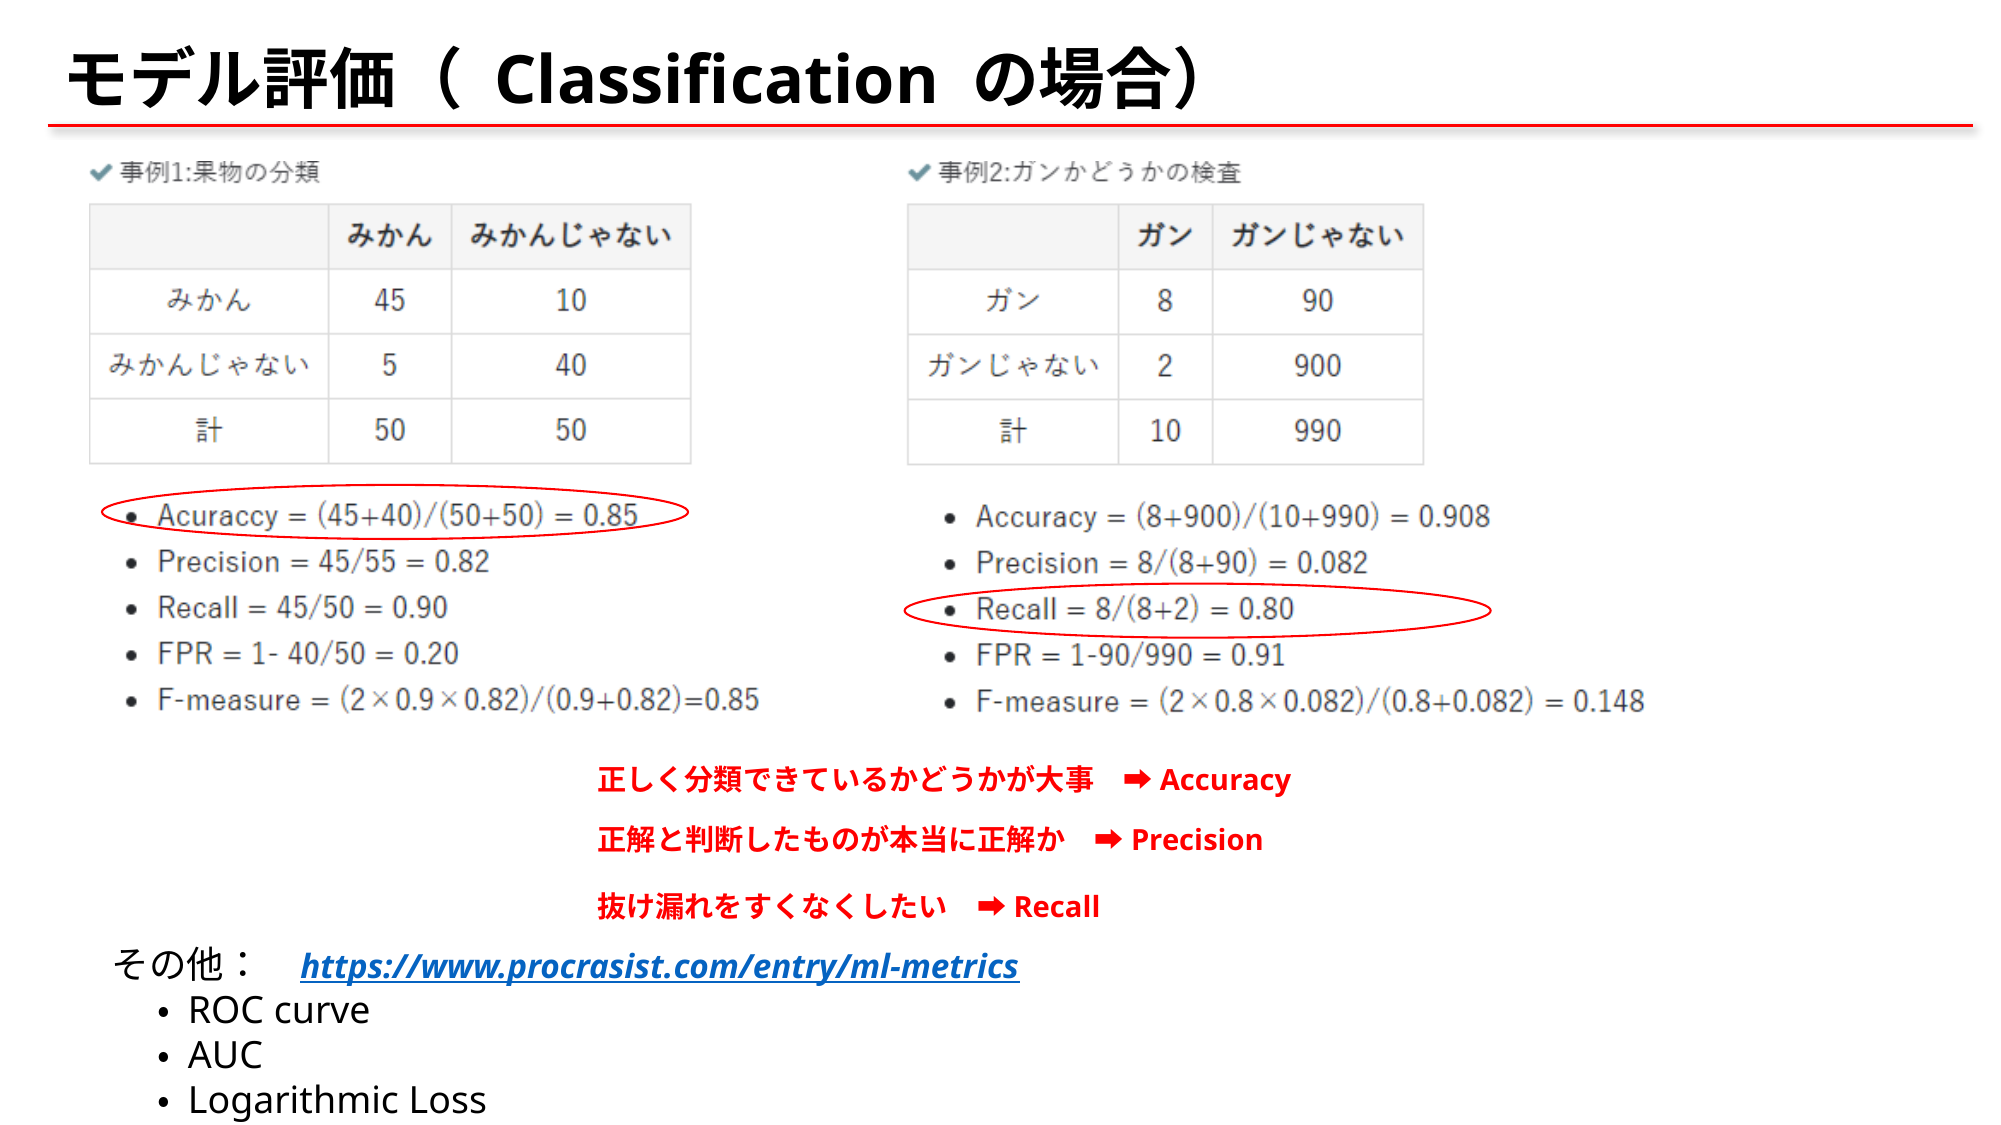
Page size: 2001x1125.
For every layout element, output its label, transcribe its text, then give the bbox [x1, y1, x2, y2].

text_box その他： ・ ROC curve ・ AUC ・ Logarithmic Loss [96, 933, 1563, 1125]
text_box 正しく分類できているかどうかが大事 ➡Accuracy [582, 753, 1307, 804]
picture [904, 161, 1666, 719]
picture [89, 161, 774, 719]
text_box 抜け漏れをすくなくしたい ➡Recall [582, 881, 1116, 931]
text_box https://www.procrasist.com/entry/ml-metrics [285, 937, 1035, 998]
title モデル評価（ Classification の場合） [47, 37, 1974, 126]
text_box 正解と判断したものが本当に正解か ➡Precision [582, 813, 1279, 864]
